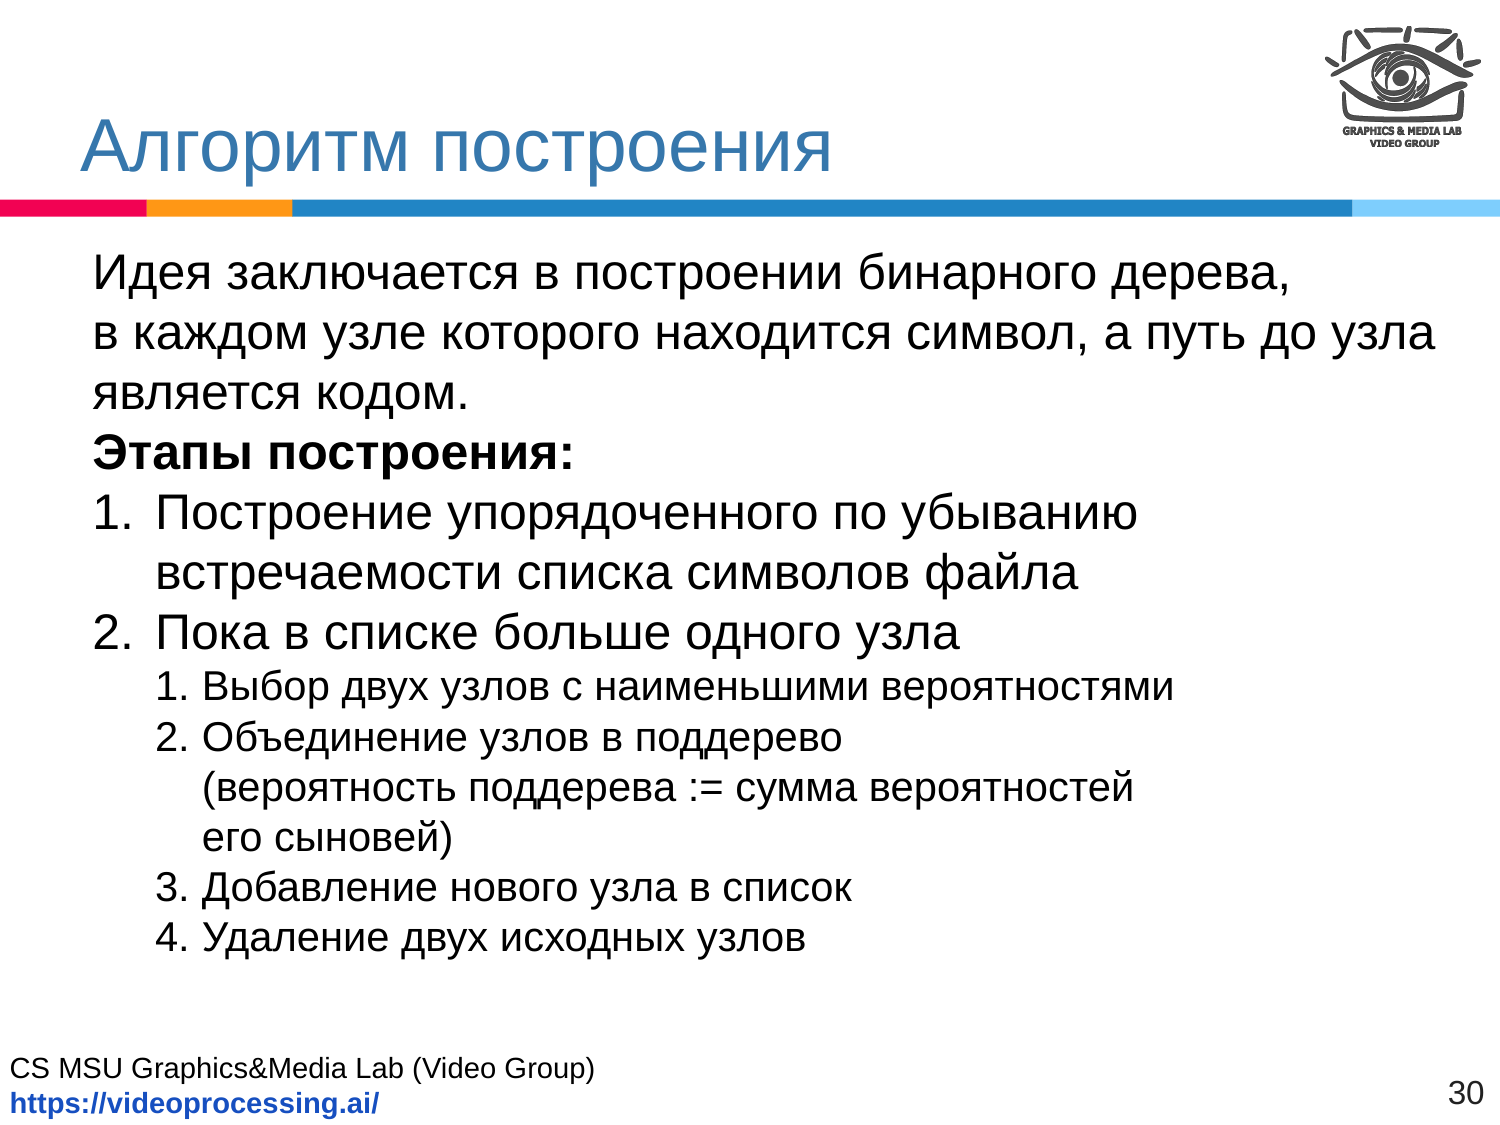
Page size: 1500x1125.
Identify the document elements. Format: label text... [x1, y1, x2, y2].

picture [1325, 26, 1481, 147]
title Алгоритм построения [64, 6, 1316, 195]
slide_number 30 [1403, 1064, 1500, 1116]
list Идея заключается в построении бинарного дерева, в каждом узле которого находится символ, а путь до узла является кодом. Этапы построения: Построение упорядоченного по убыванию встречаемости списка символов файла Пока в списке больше одного узла Выбор двух узлов с наименьшими вероятностями Объединение узлов в поддерево (вероятность поддерева := сумма вероятностей его сыновей) Добавление нового узла в список Удаление двух исходных узлов [64, 231, 1459, 1000]
